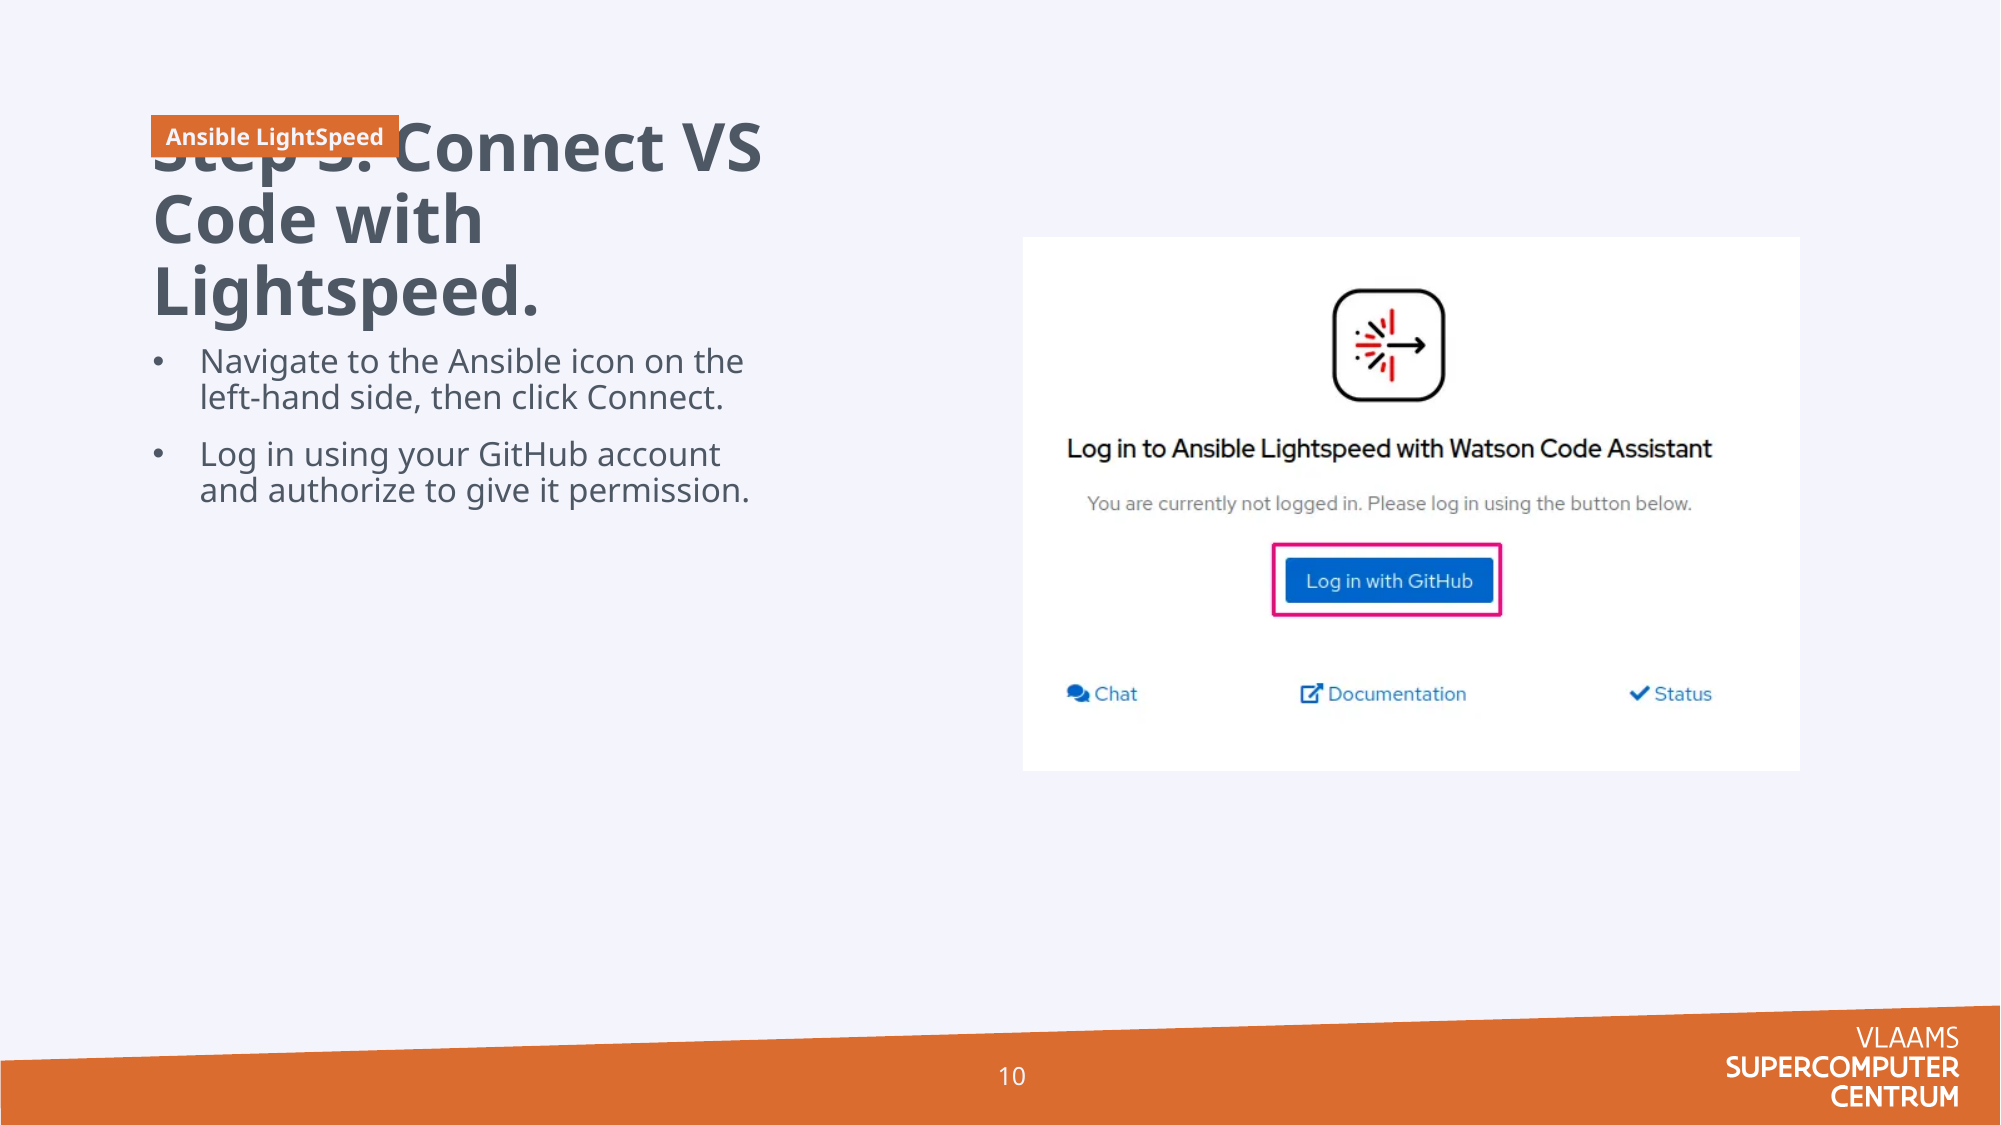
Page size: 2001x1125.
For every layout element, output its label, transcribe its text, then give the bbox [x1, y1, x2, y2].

title Step 3: Connect VS Code with Lightspeed. [137, 75, 783, 337]
picture [1725, 1021, 1960, 1117]
list Navigate to the Ansible icon on the left-hand side, then click Connect. Log in using your GitHub account and authorize to give it permission. [137, 337, 783, 963]
slide_number 10 [958, 1047, 1042, 1108]
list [1022, 237, 1800, 771]
text_box Ansible LightSpeed [151, 115, 399, 158]
